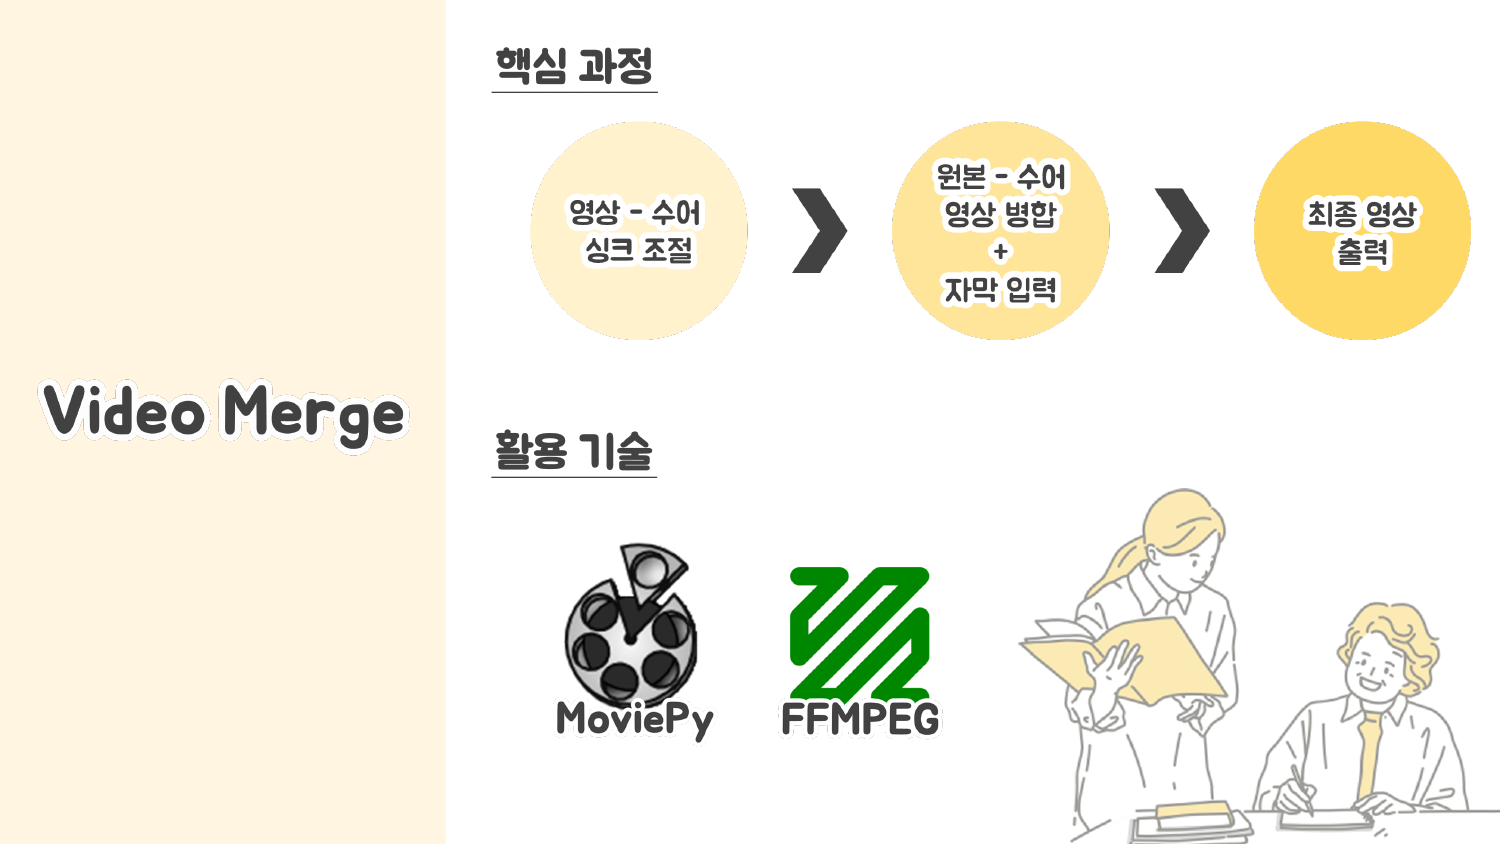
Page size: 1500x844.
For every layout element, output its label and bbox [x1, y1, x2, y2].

picture [0, 0, 447, 844]
picture [467, 411, 680, 507]
picture [467, 26, 1471, 340]
picture [754, 566, 967, 773]
picture [528, 536, 741, 772]
picture [1018, 488, 1500, 844]
